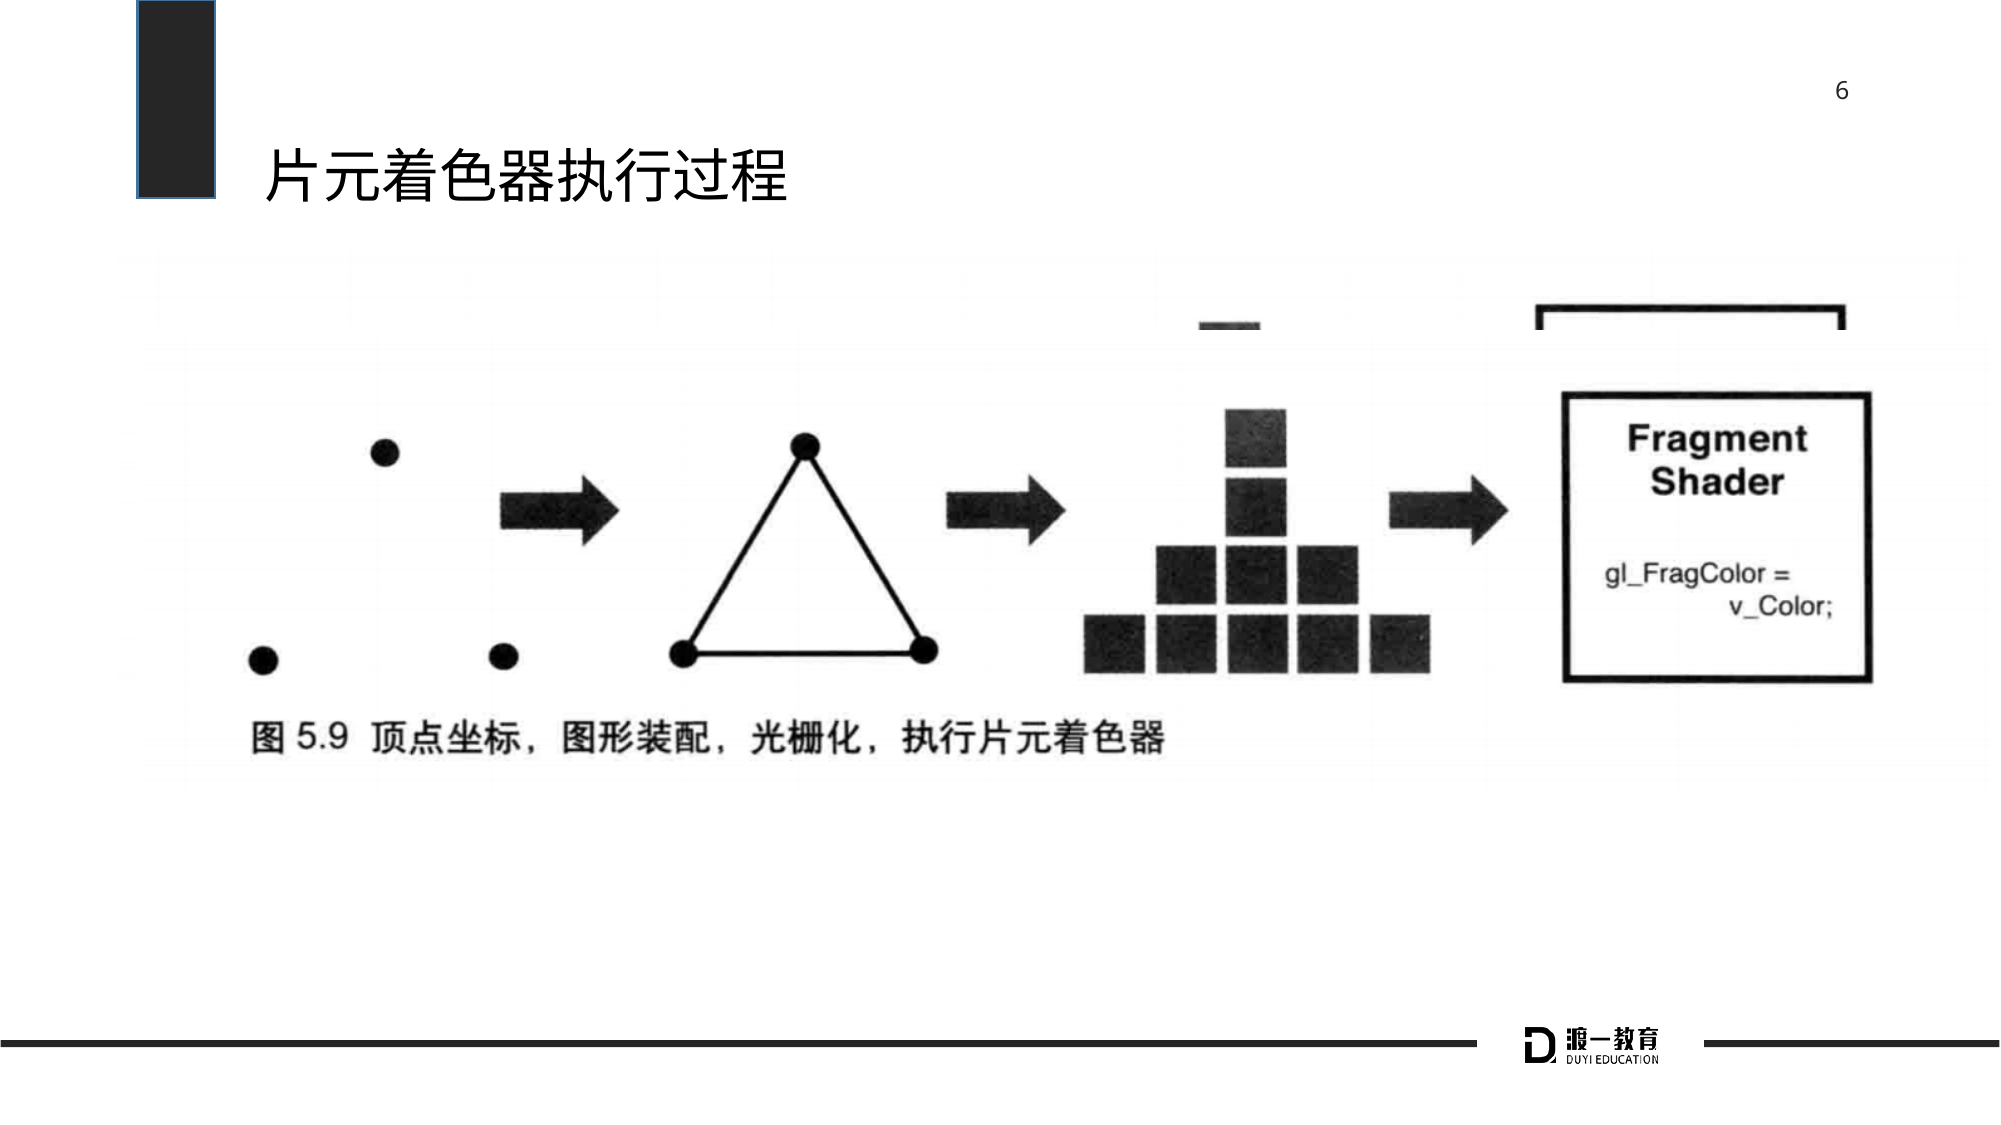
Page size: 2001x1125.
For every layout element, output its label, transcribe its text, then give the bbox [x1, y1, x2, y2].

title 片元着色器执行过程 [249, 93, 1750, 218]
picture [1502, 1008, 1679, 1081]
picture [115, 243, 1997, 794]
